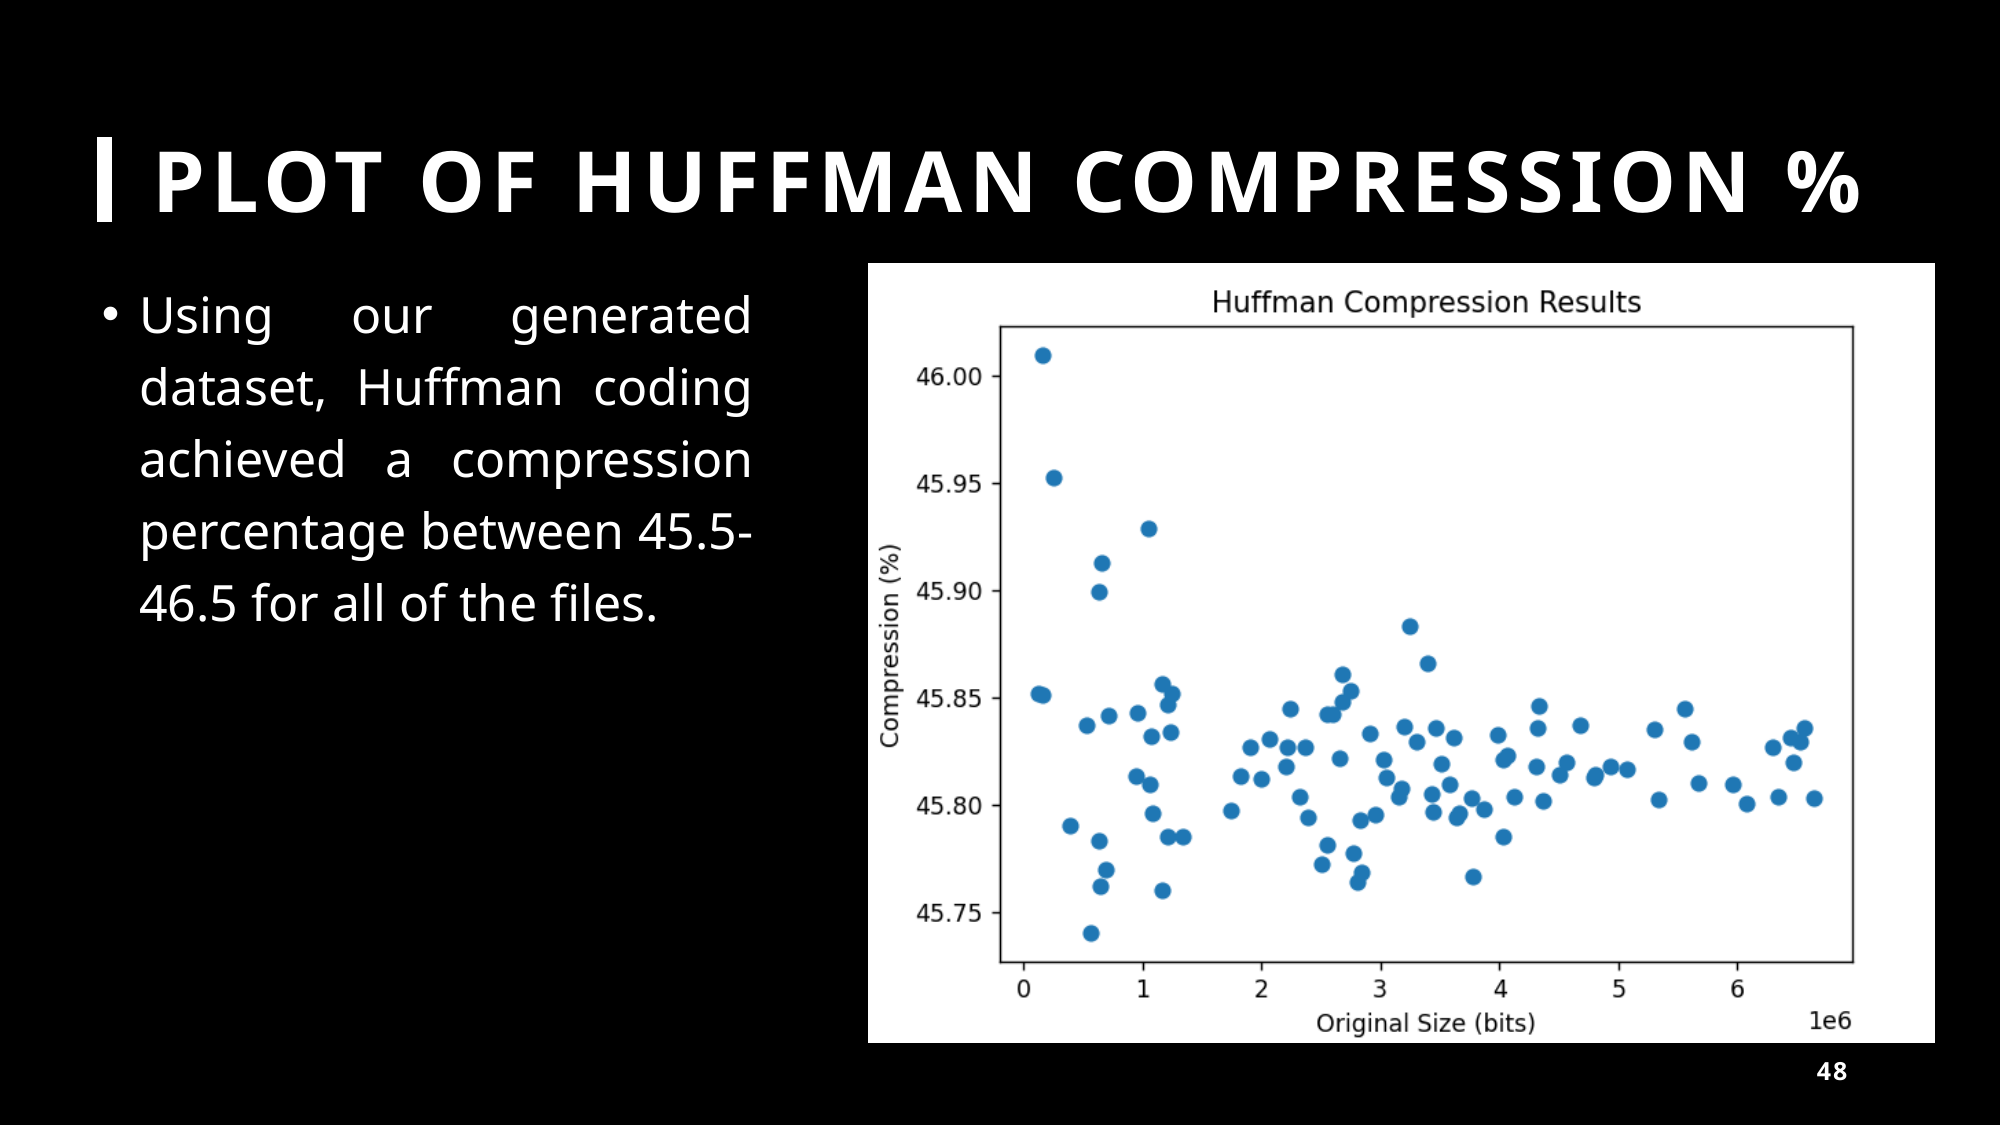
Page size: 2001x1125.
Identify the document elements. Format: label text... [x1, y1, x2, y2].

list Using our generated dataset, Huffman coding achieved a compression percentage between 45.5-46.5 for all of the files. [86, 263, 769, 1017]
title PLOT OF HUFFMAN COMPRESSION % [137, 92, 1976, 278]
picture [868, 263, 1935, 1043]
slide_number 48 [1412, 1043, 1863, 1103]
